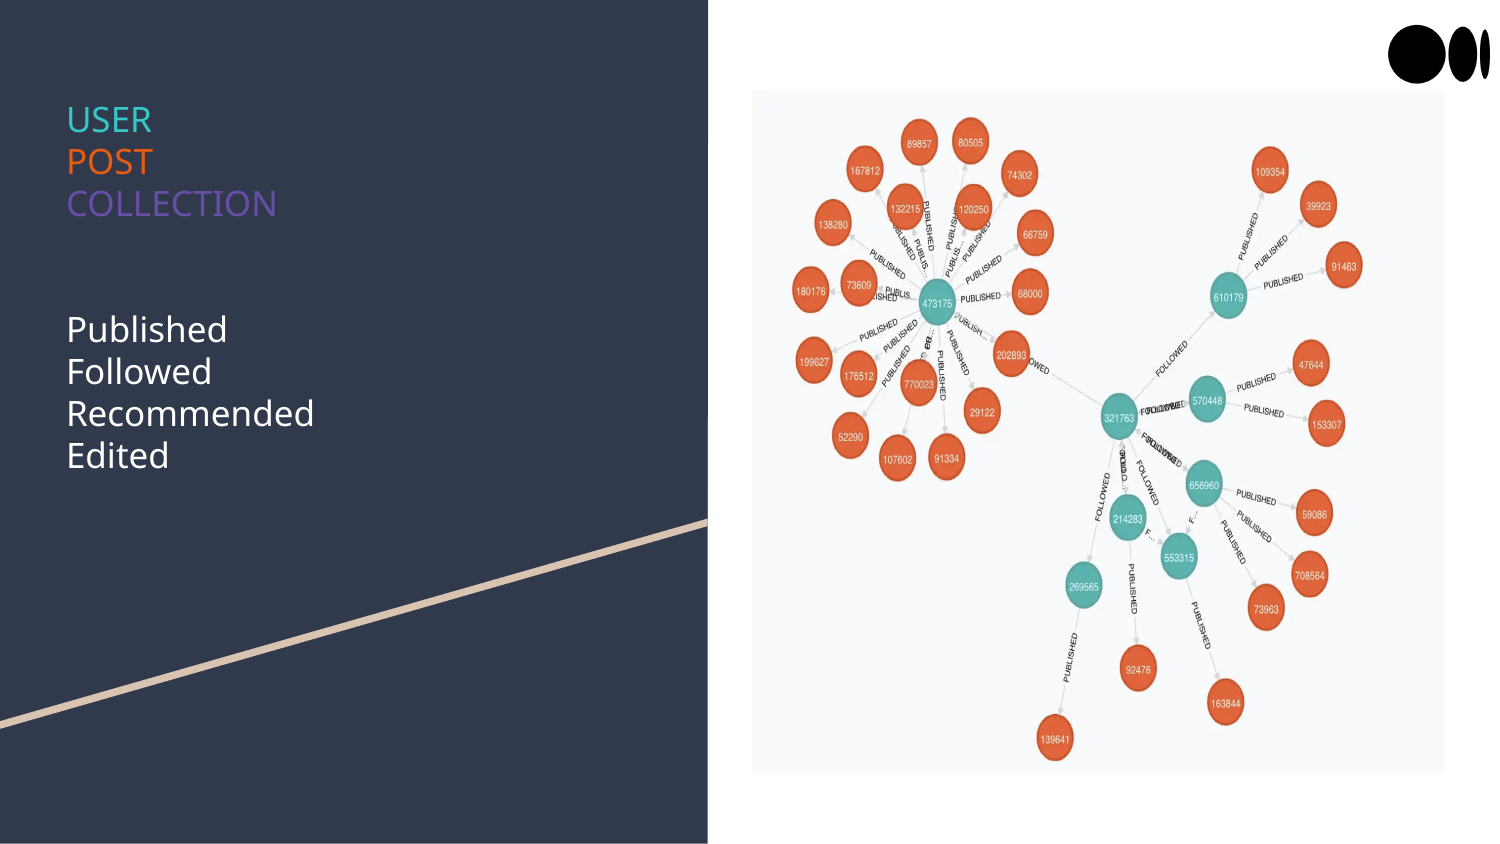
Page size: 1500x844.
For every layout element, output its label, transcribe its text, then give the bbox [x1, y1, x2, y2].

picture [749, 0, 1500, 774]
title USER POST COLLECTION Published Followed Recommended Edited [51, 82, 660, 494]
